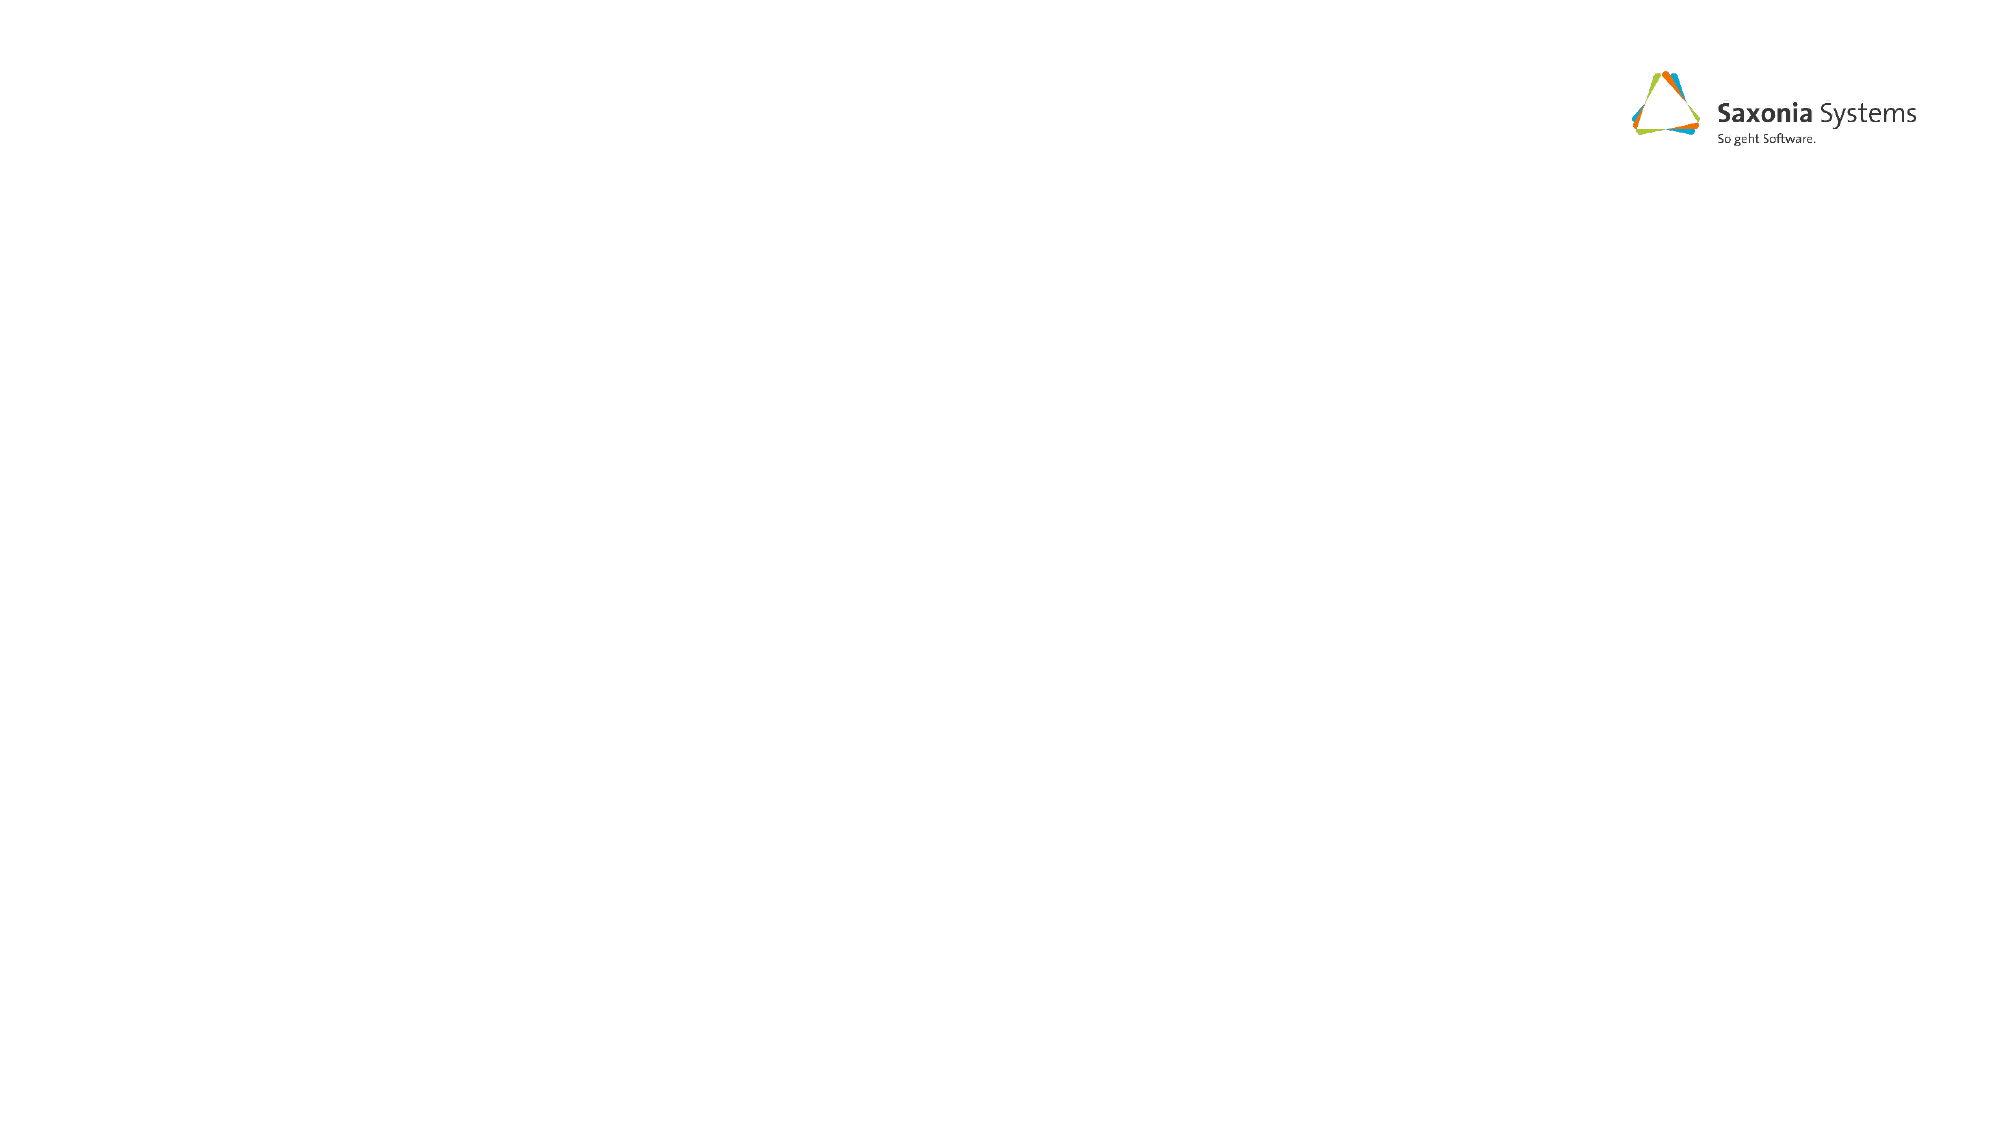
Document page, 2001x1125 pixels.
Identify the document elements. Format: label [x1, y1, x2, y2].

picture [1632, 68, 1916, 146]
